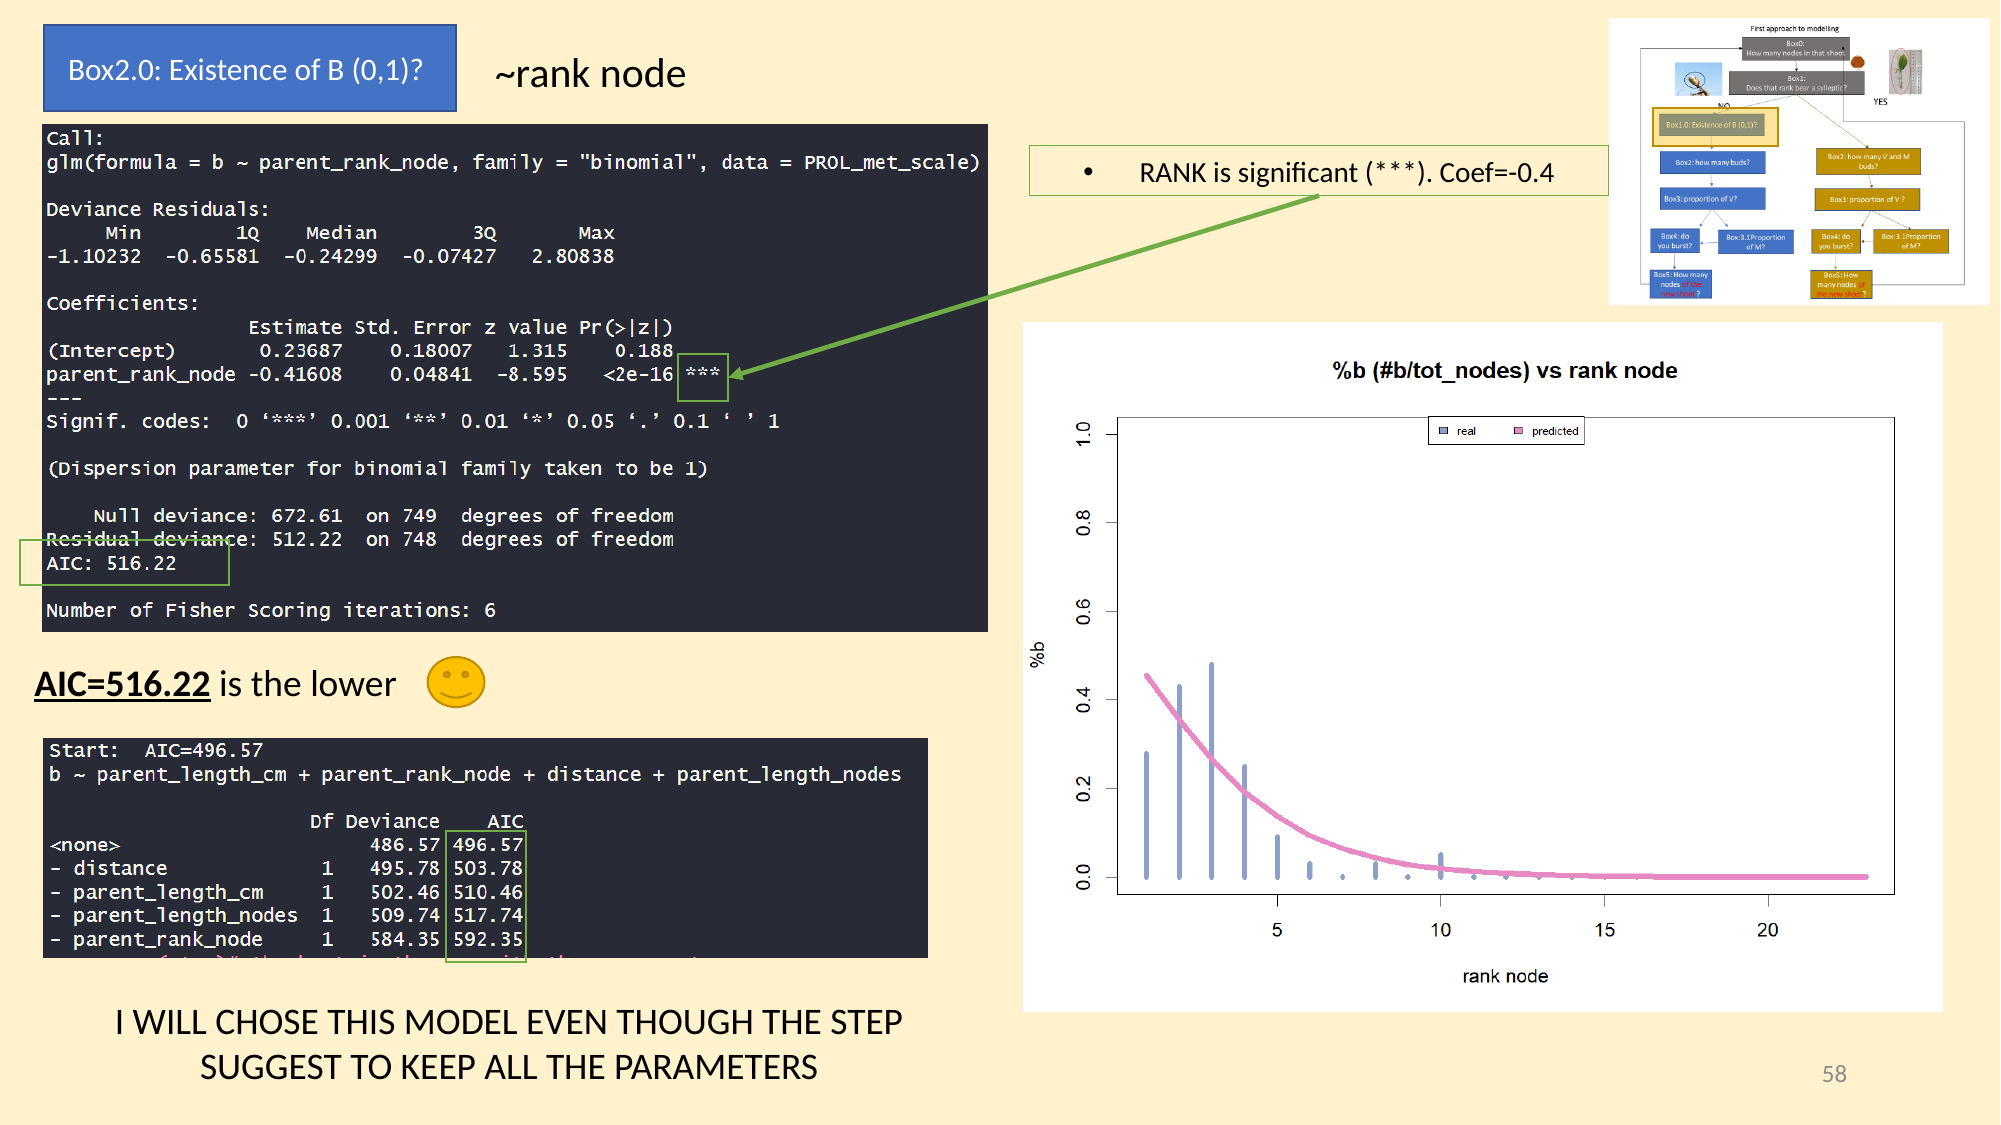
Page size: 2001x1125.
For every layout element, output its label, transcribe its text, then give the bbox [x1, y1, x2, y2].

text_box [426, 656, 486, 709]
text_box ~rank node [480, 38, 1495, 103]
text_box I WILL CHOSE THIS MODEL EVEN THOUGH THE STEP SUGGEST TO KEEP ALL THE PARAMETERS [42, 989, 977, 1095]
slide_number 58 [1412, 1042, 1863, 1103]
picture [43, 738, 928, 958]
text_box AIC=516.22 is the lower [19, 651, 438, 712]
text_box Box2.0: Existence of B (0,1)? [43, 24, 457, 112]
text_box [445, 958, 527, 963]
picture [42, 124, 988, 632]
picture [1023, 322, 1943, 1012]
text_box [19, 539, 42, 586]
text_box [728, 196, 1320, 378]
text_box RANK is significant (***). Coef=-0.4 [1029, 145, 1609, 196]
picture [1609, 18, 1990, 305]
